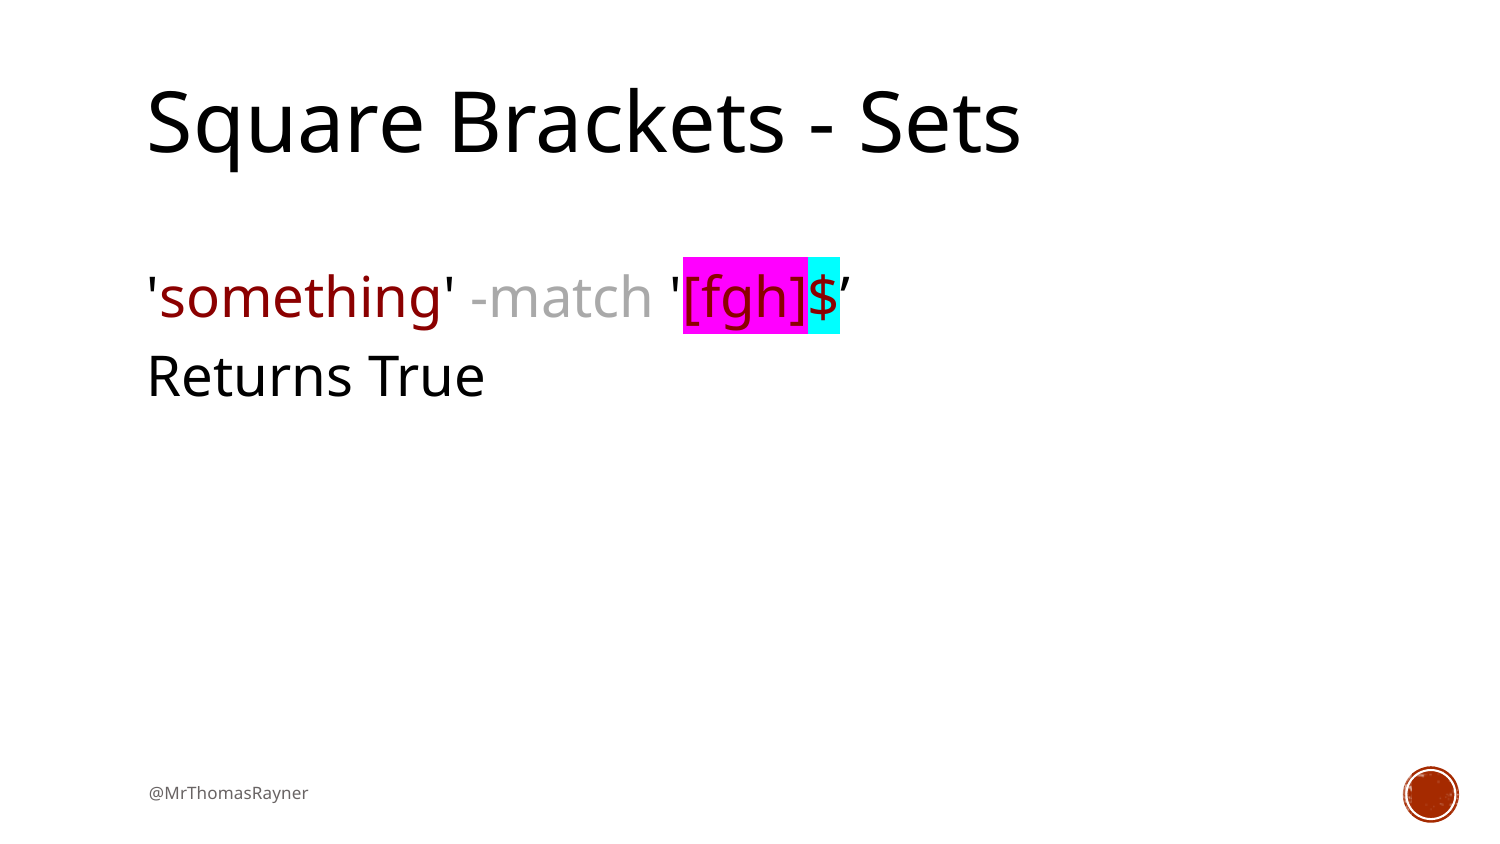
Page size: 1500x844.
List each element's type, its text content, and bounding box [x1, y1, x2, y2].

list 'something' -match '[fgh]$’ Returns True [131, 261, 1370, 760]
title Square Brackets - Sets [131, 59, 1370, 192]
footer @MrThomasRayner [133, 771, 913, 817]
